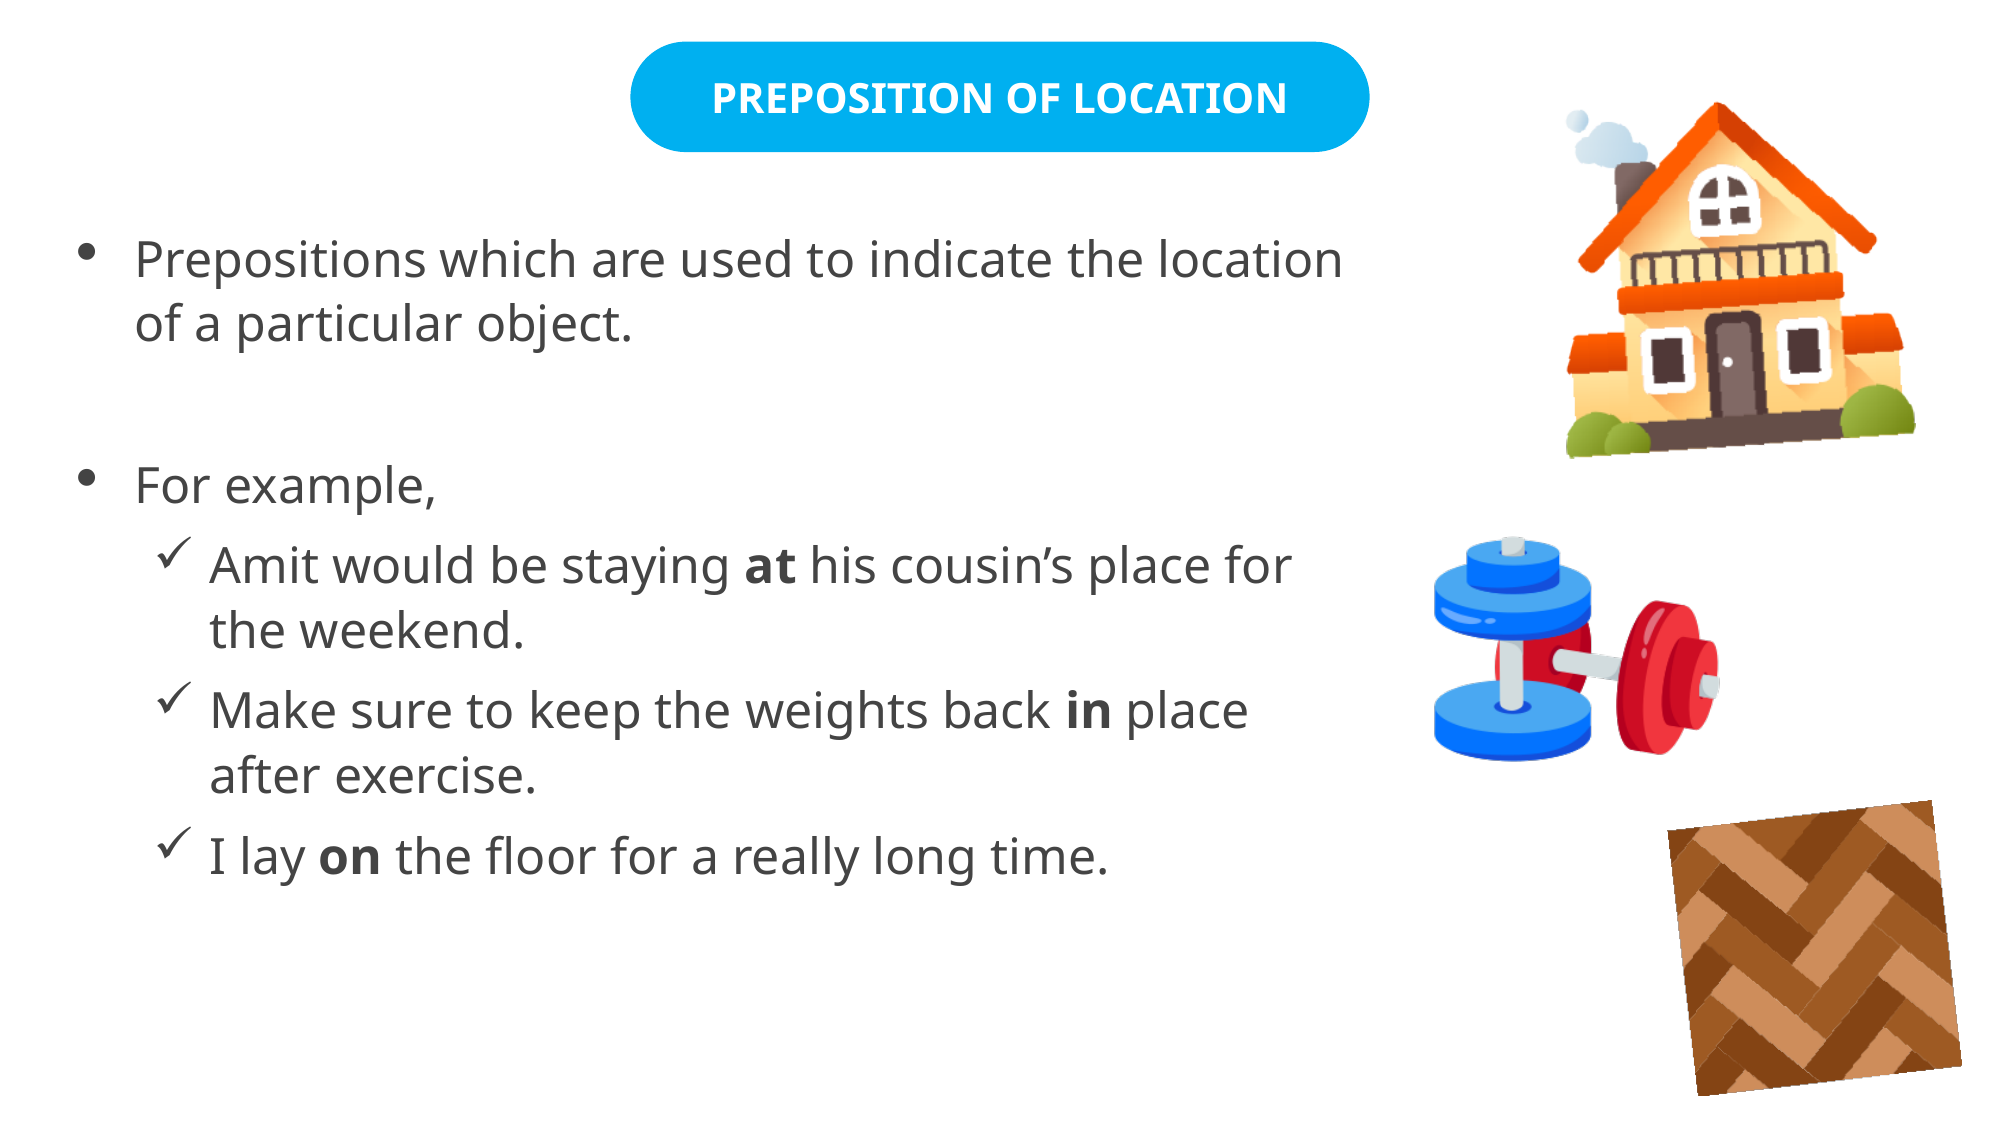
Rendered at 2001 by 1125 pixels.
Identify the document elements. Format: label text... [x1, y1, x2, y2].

text_box PREPOSITION OF LOCATION [629, 40, 1371, 154]
picture [1425, 497, 1729, 801]
text_box Prepositions which are used to indicate the location of a particular object. For example, Amit would be staying at his cousin’s place for the weekend. Make sure to keep the weights back in place after exercise. I lay on the floor for a really long time. [63, 215, 1381, 957]
picture [1543, 85, 1916, 459]
picture [1668, 800, 1962, 1096]
